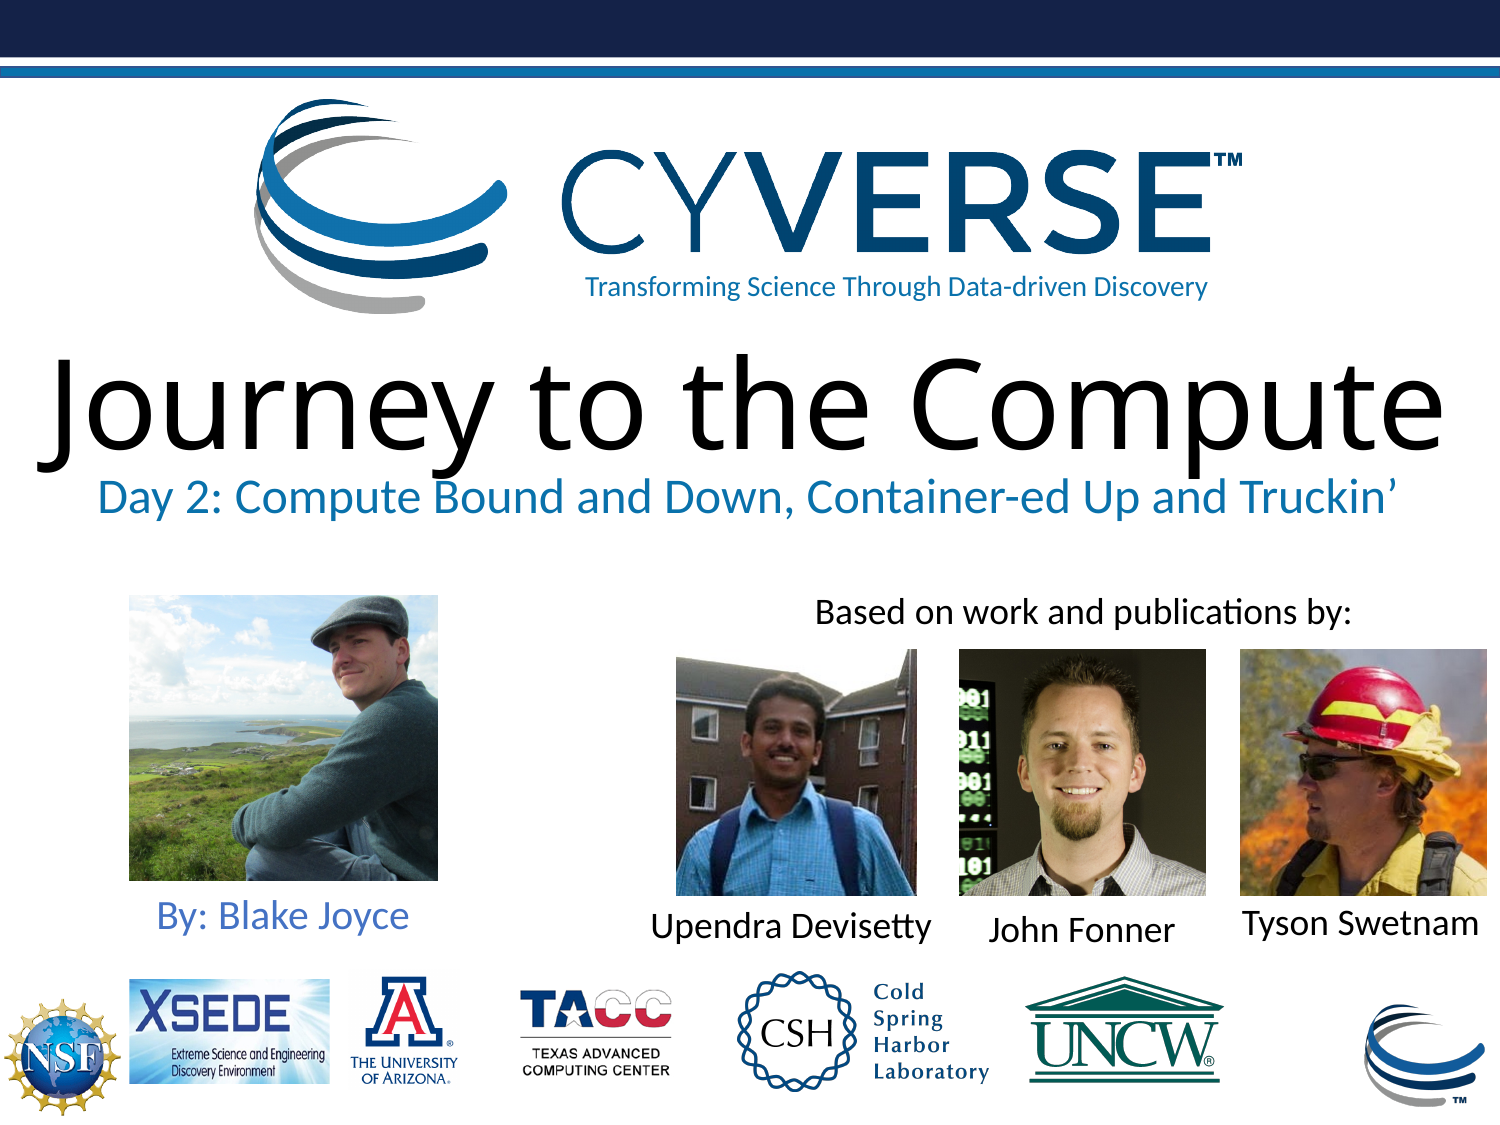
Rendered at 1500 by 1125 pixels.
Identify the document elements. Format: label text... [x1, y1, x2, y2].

subtitle Day 2: Compute Bound and Down, Container-ed Up and Truckin’ [0, 462, 1500, 547]
picture [129, 595, 438, 881]
text_box Tyson Swetnam [1227, 890, 1496, 951]
picture [2, 996, 122, 1117]
title Journey to the Compute [0, 310, 1499, 462]
text_box By: Blake Joyce [141, 881, 426, 945]
picture [348, 969, 460, 1090]
picture [517, 976, 675, 1097]
picture [1337, 976, 1500, 1125]
picture [1017, 969, 1232, 1090]
picture [129, 979, 330, 1084]
text_box Upendra Devisetty [635, 893, 948, 954]
picture [676, 649, 917, 896]
picture [254, 99, 1242, 310]
text_box Based on work and publications by: [799, 579, 1369, 640]
picture [1239, 649, 1487, 896]
text_box John Fonner [973, 897, 1192, 958]
picture [959, 649, 1206, 896]
picture [737, 971, 989, 1092]
